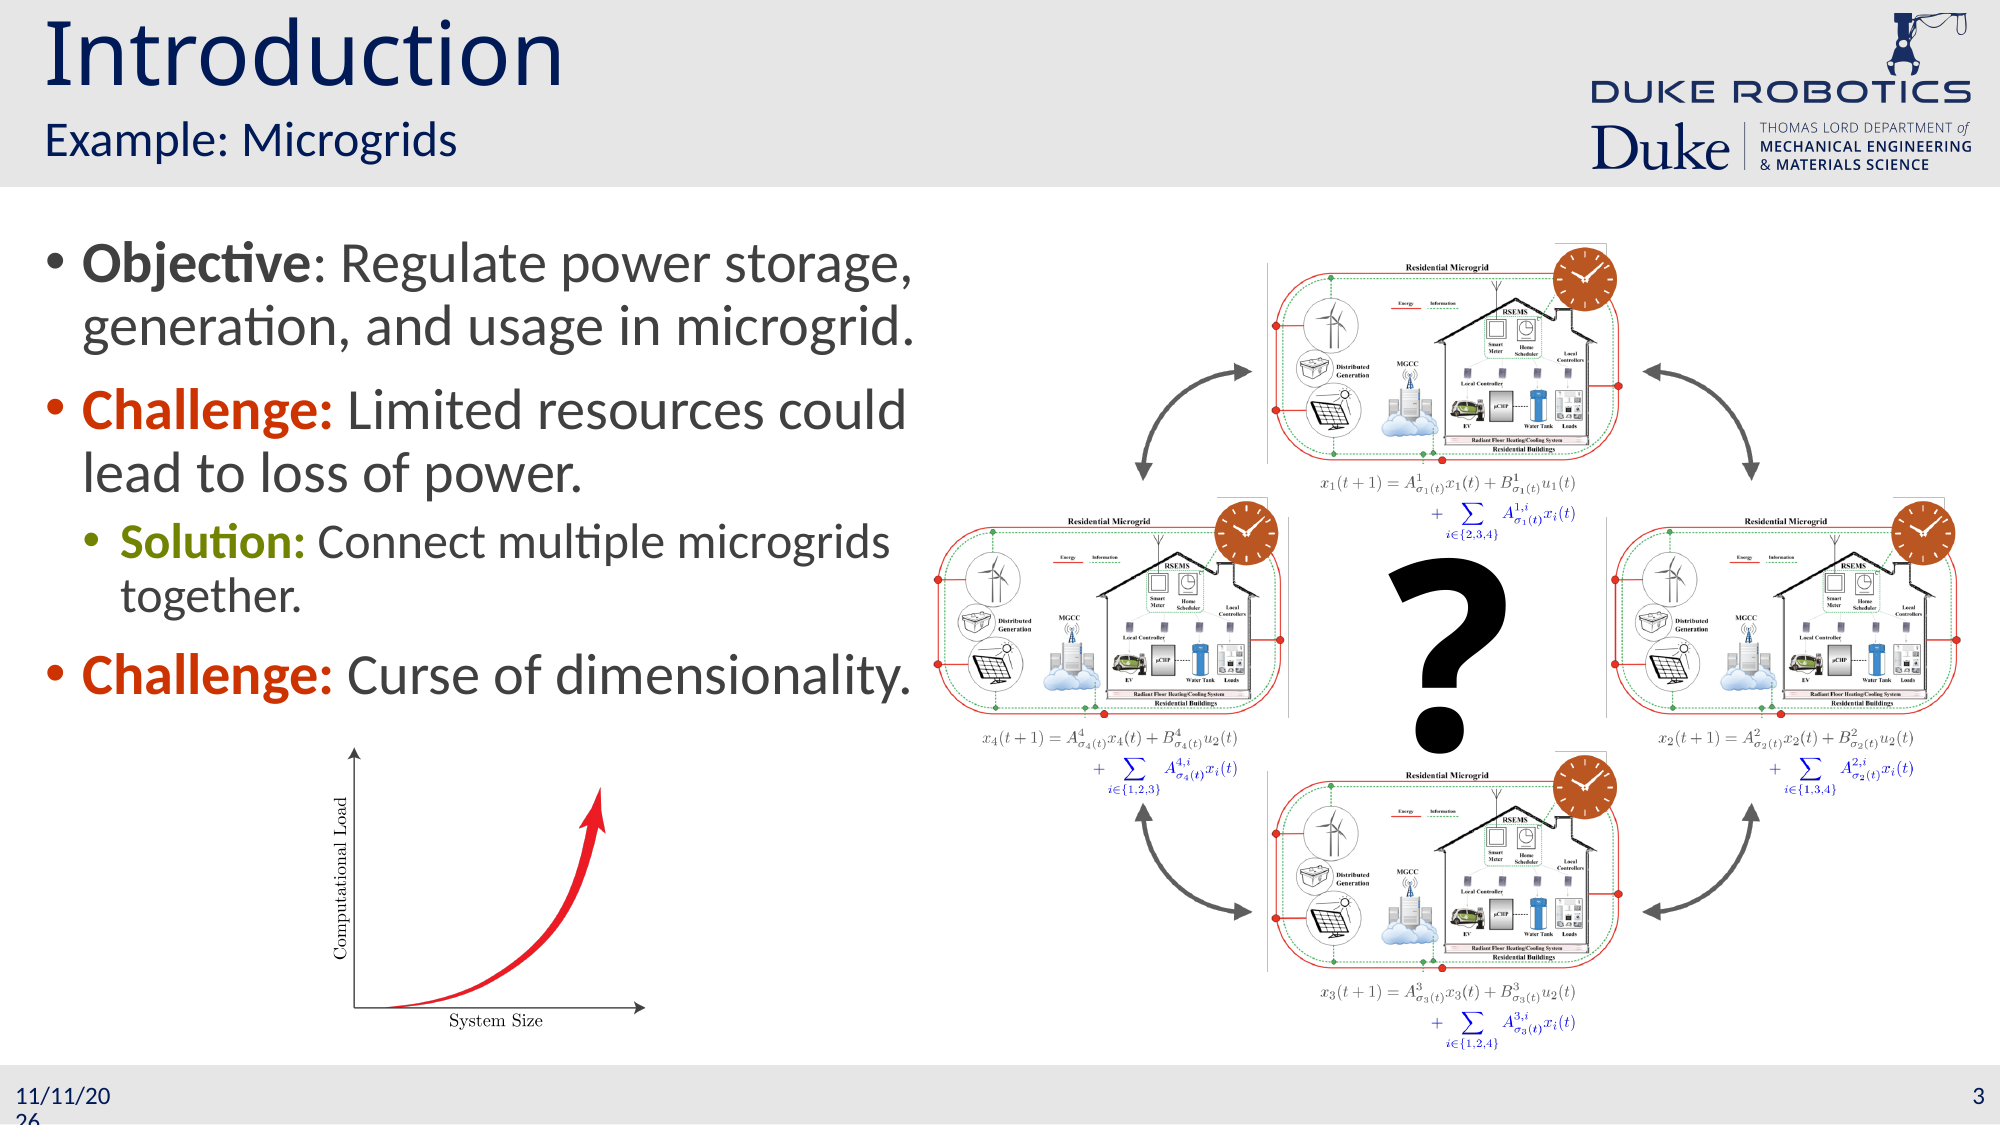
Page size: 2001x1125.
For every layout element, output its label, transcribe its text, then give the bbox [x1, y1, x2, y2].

list Objective: Regulate power storage, generation, and usage in microgrid. Challenge: Limited resources could lead to loss of power. Solution: Connect multiple microgrids together. Challenge: Curse of dimensionality. [0, 187, 979, 1065]
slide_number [0, 1065, 137, 1125]
picture [1591, 12, 1971, 98]
picture [929, 242, 1965, 1051]
list Example: Microgrids [29, 98, 2000, 174]
footer [137, 1064, 1862, 1125]
title Introduction [29, 1, 1486, 98]
picture [333, 747, 646, 1037]
slide_number 3 [1862, 1064, 2000, 1125]
